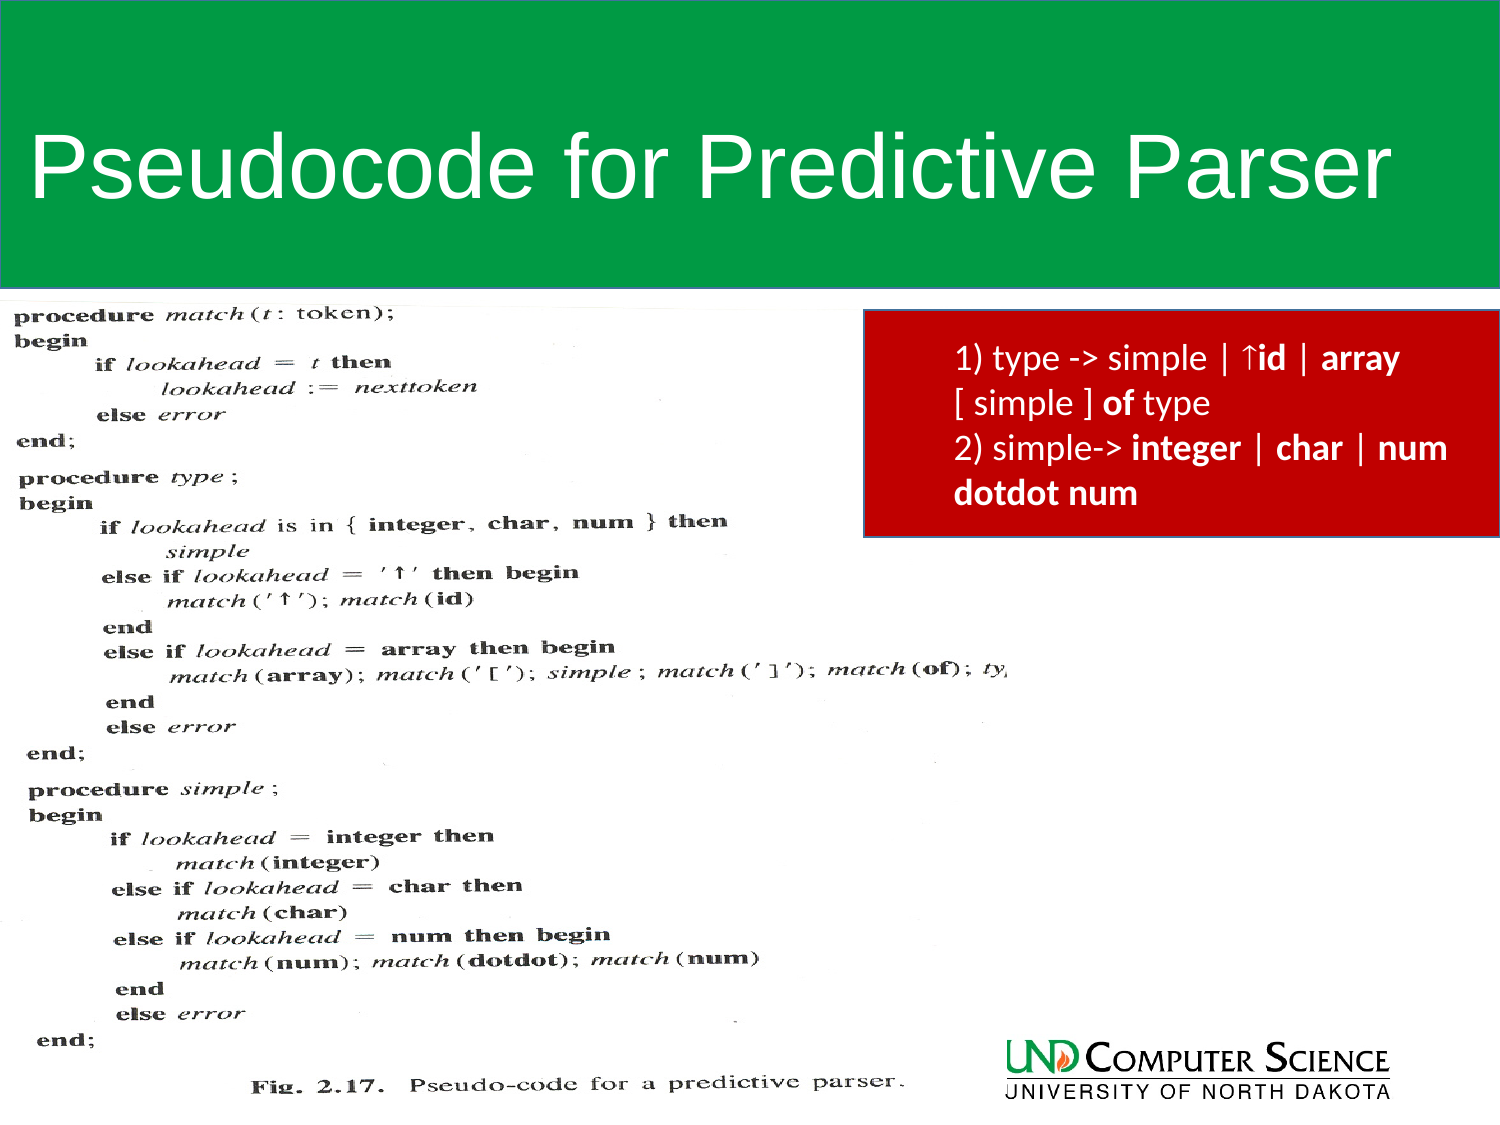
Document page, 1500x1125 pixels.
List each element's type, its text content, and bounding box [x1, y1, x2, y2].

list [0, 300, 1007, 1094]
title Pseudocode for Predictive Parser [13, 59, 1500, 278]
text_box 1) type -> simple | id | array [ simple ] of type 2) simple-> integer | char | num dotdot num [1007, 309, 1500, 538]
picture [999, 1034, 1397, 1104]
